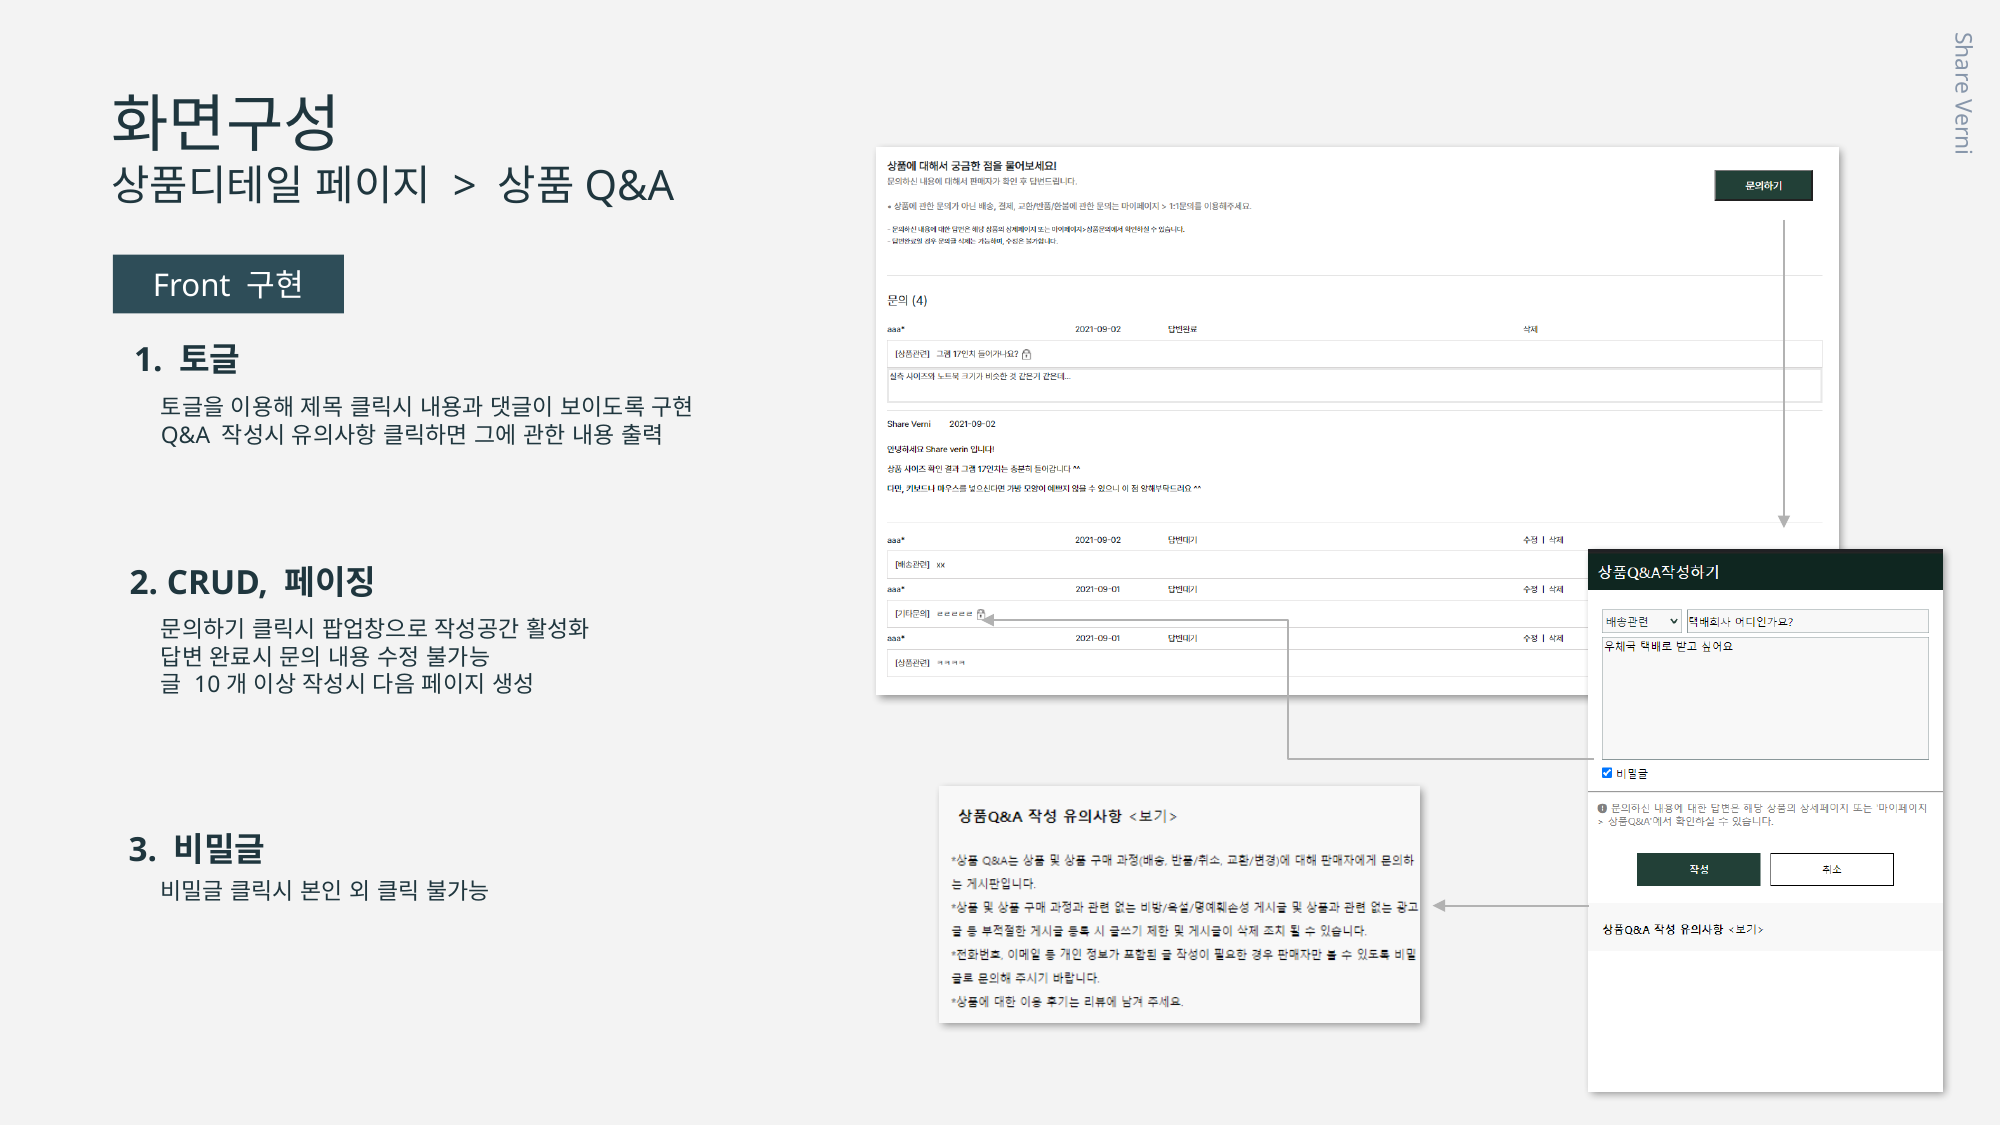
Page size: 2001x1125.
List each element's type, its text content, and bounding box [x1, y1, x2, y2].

text_box 화면구성 상품디테일 페이지 > 상품Q&A [96, 110, 877, 183]
text_box 토글을 이용해 제목 클릭시 내용과 댓글이 보이도록 구현 Q&A 작성시 유의사항 클릭하면 그에 관한 내용 출력 [146, 385, 765, 456]
text_box 1. 토글 [119, 330, 323, 386]
text_box 비밀글 클릭시 본인 외 클릭 불가능 [145, 869, 886, 912]
picture [938, 786, 1420, 1023]
text_box Front 구현 [111, 253, 346, 315]
text_box 문의하기 클릭시 팝업창으로 작성공간 활성화 답변 완료시 문의 내용 수정 불가능 글 10개 이상 작성시 다음 페이지 생성 [146, 607, 873, 705]
picture [875, 147, 1944, 1093]
text_box 3. 비밀글 [113, 820, 317, 876]
text_box Share Verni [1943, 17, 1986, 183]
text_box 2. CRUD, 페이징 [114, 553, 529, 611]
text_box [980, 619, 1595, 760]
